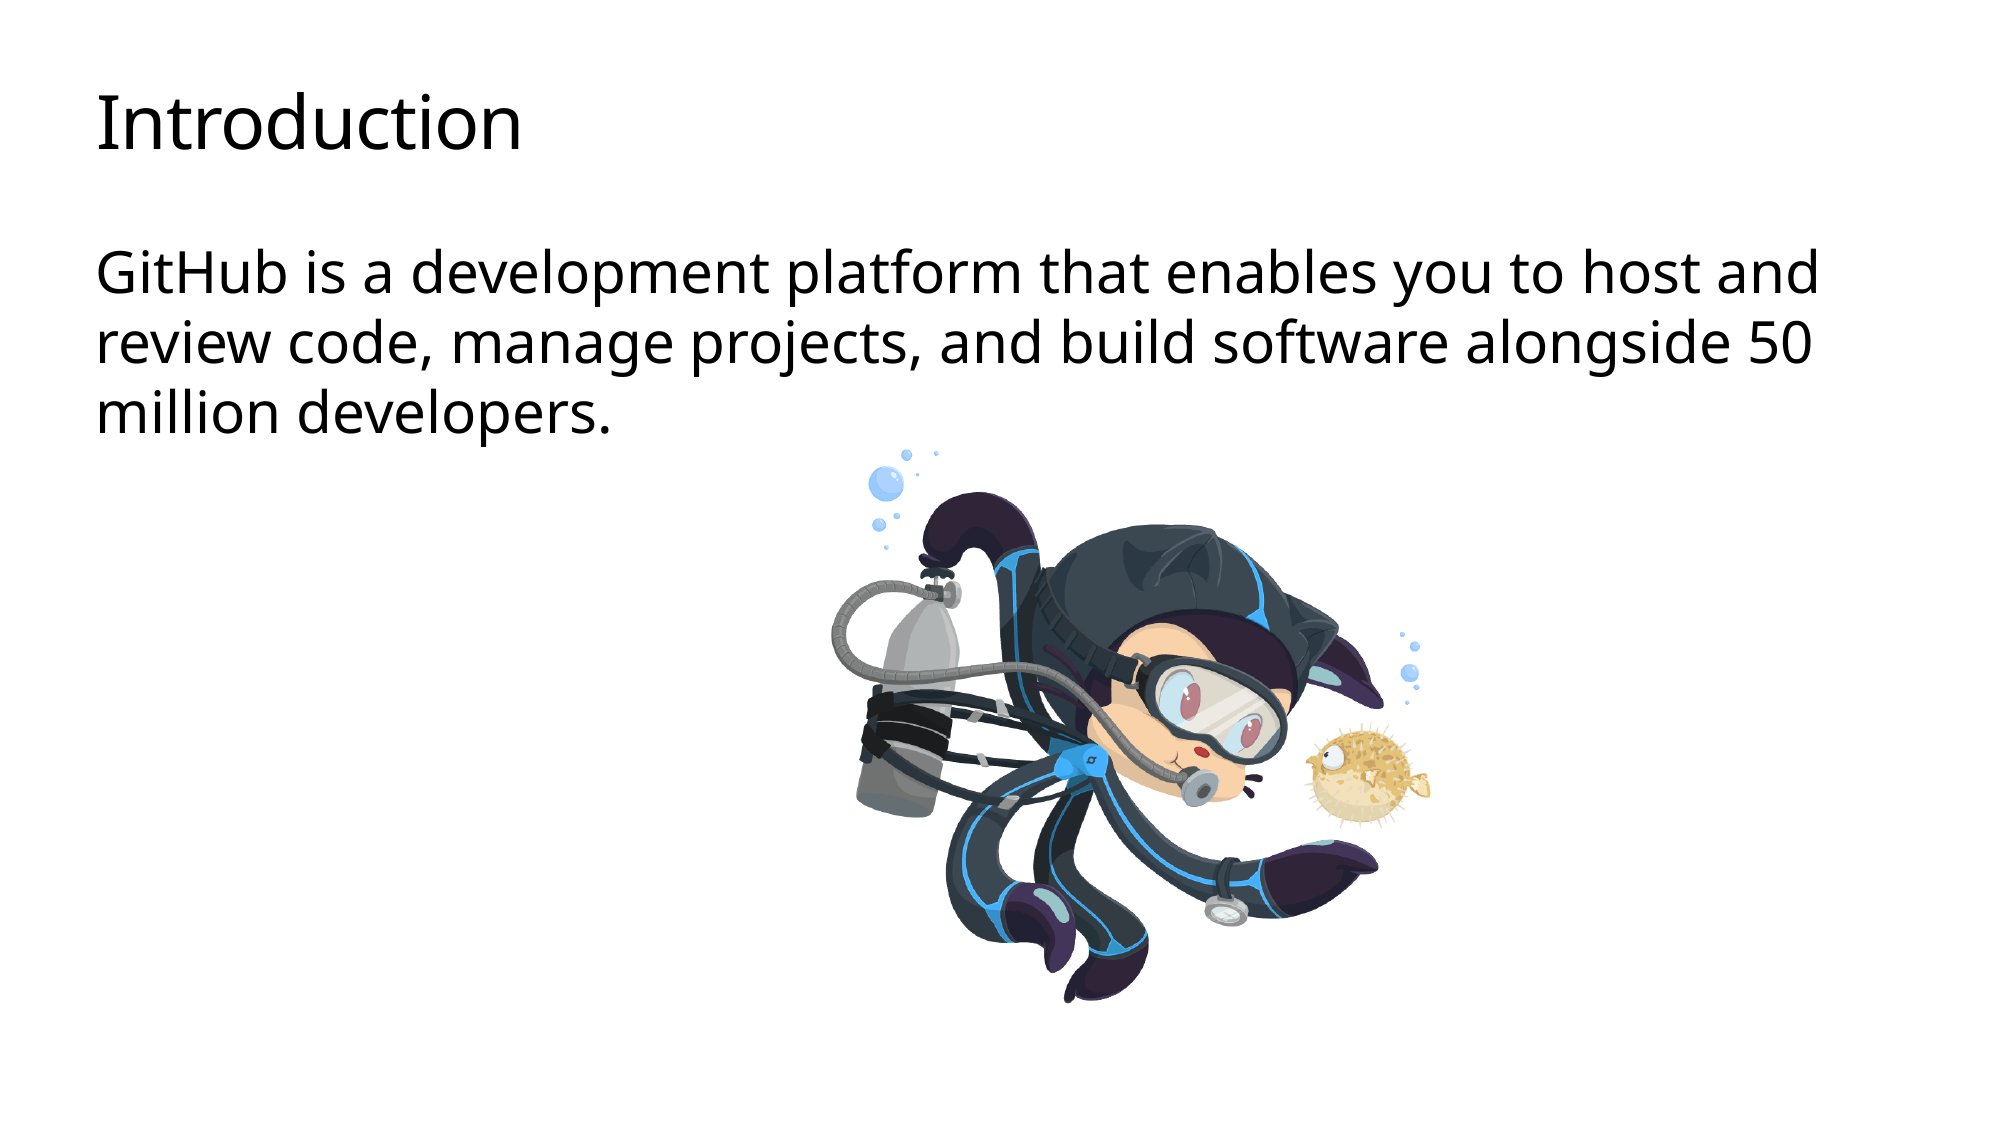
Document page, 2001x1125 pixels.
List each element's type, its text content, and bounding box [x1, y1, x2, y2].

list GitHub is a development platform that enables you to host and review code, manage projects, and build software alongside 50 million developers. [95, 235, 1904, 446]
title Introduction [96, 75, 1904, 165]
picture [812, 412, 1451, 1051]
